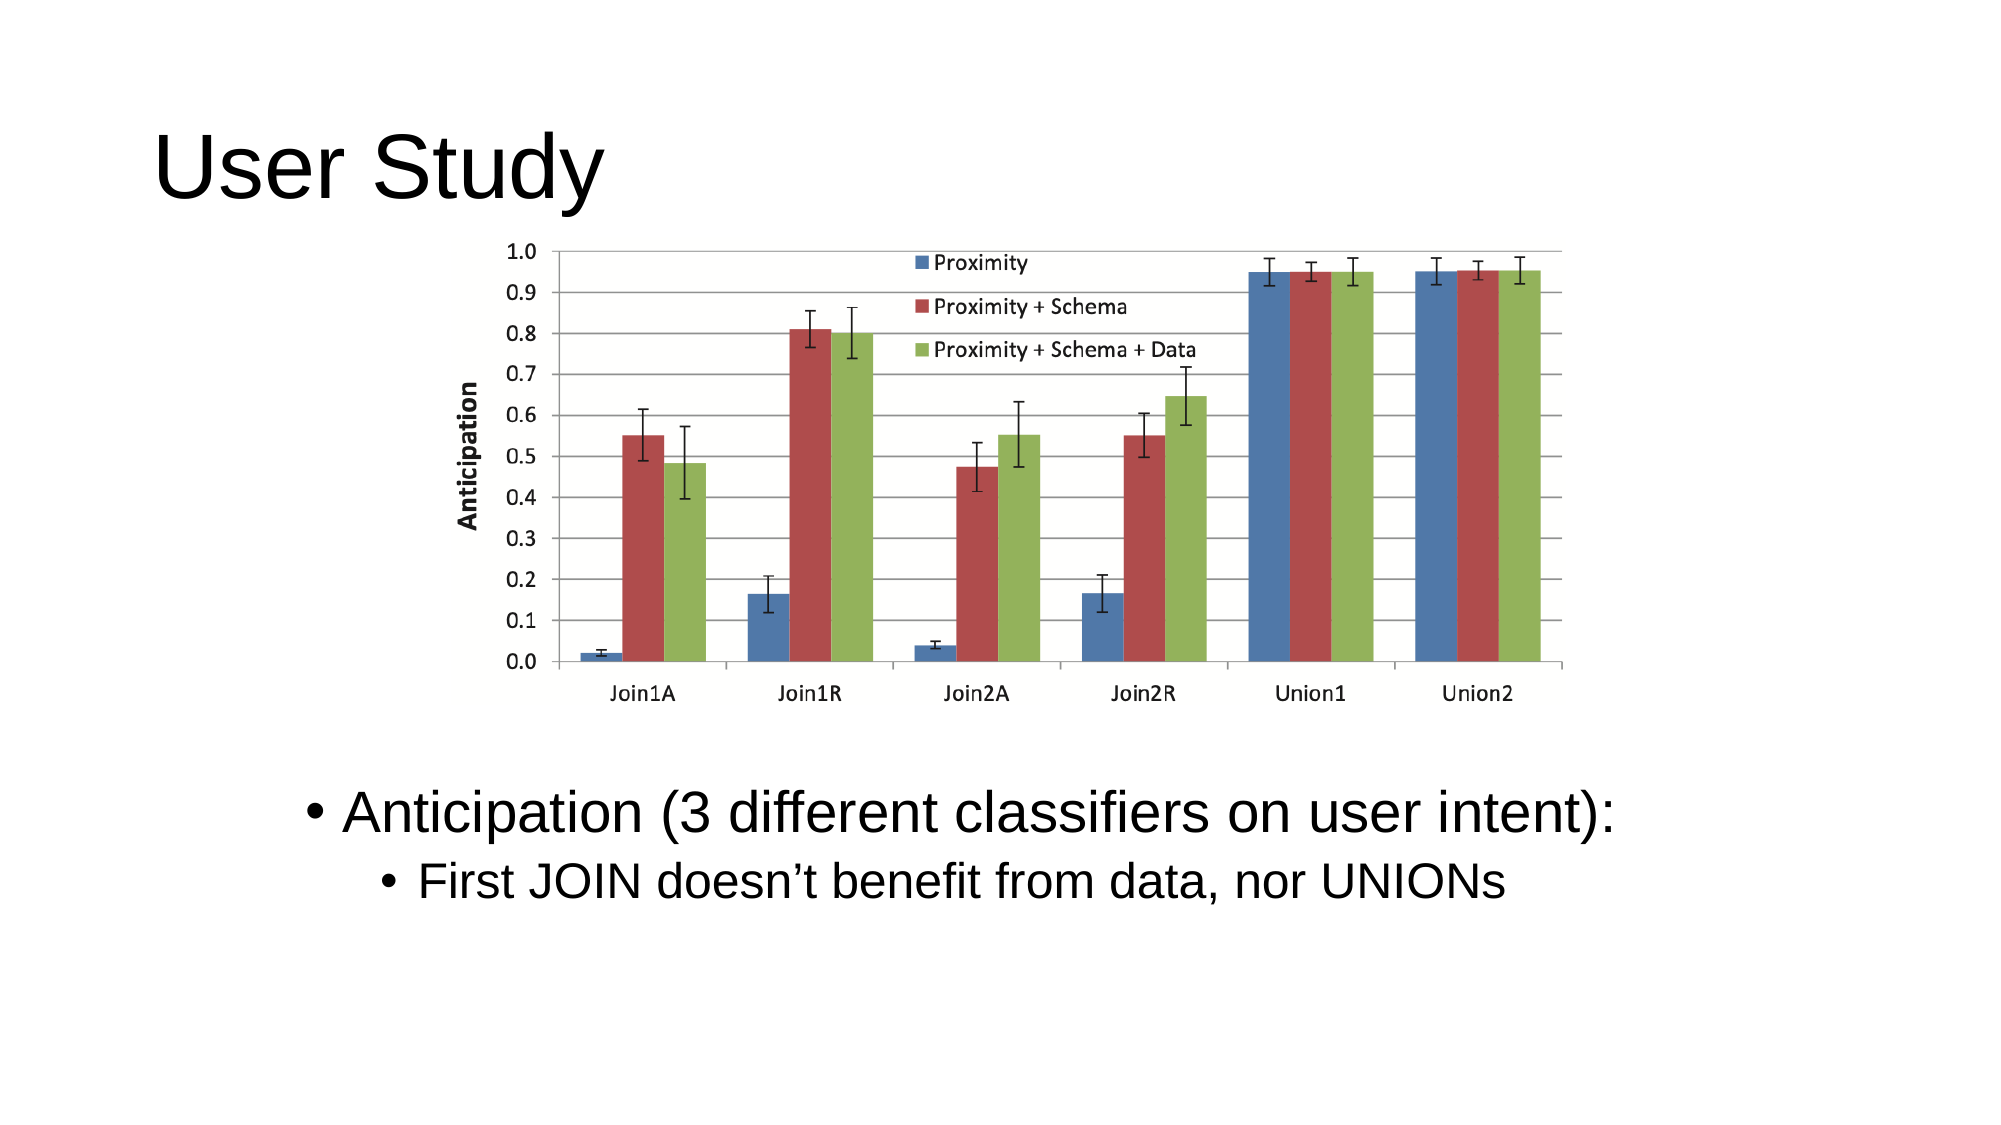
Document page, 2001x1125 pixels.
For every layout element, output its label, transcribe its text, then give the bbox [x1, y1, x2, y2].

list Anticipation (3 different classifiers on user intent): First JOIN doesn’t benefit from data, nor UNIONs [289, 774, 1710, 1024]
picture [421, 223, 1579, 718]
title User Study [137, 59, 1863, 278]
